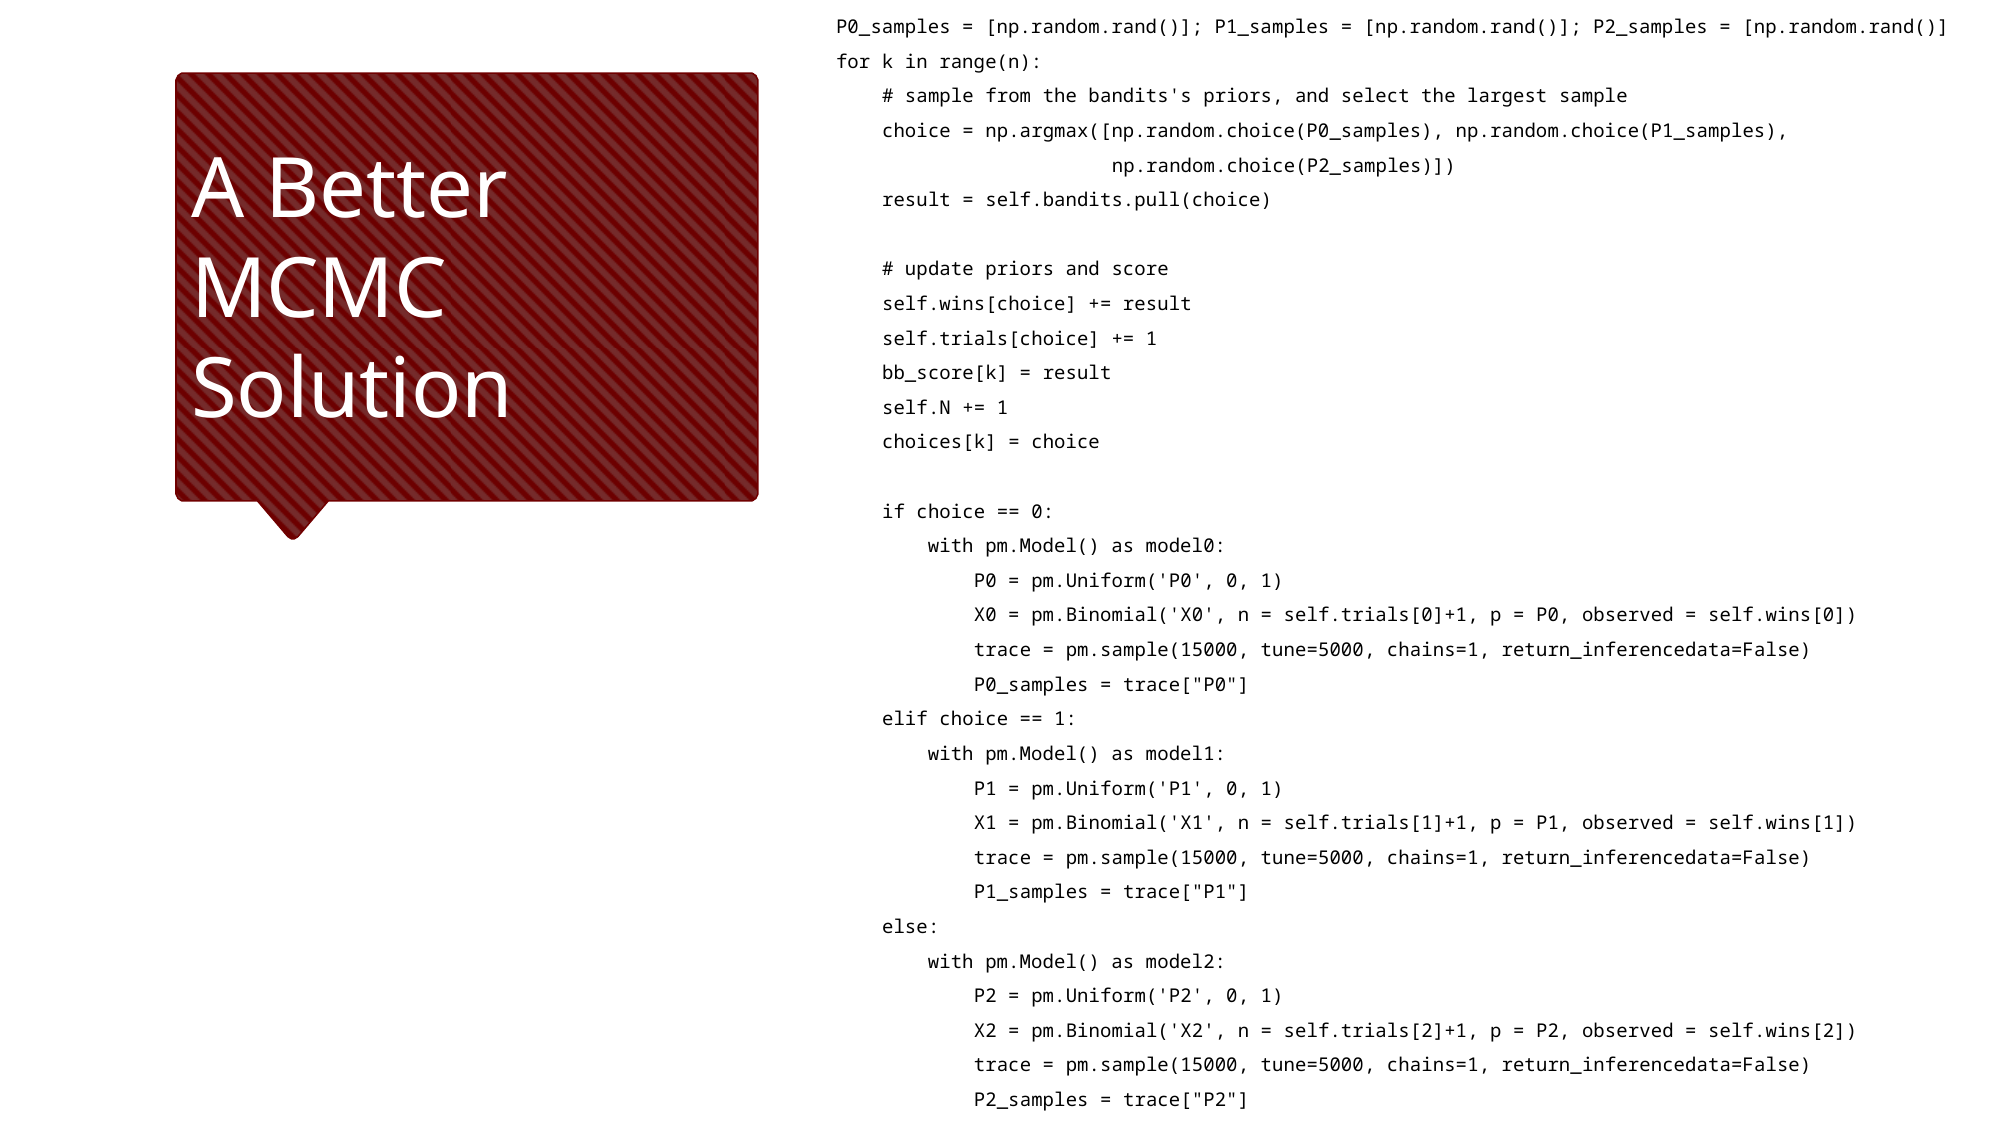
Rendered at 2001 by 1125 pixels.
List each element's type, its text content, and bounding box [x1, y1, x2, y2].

title A Better MCMC Solution [176, 73, 728, 496]
list P0_samples = [np.random.rand()]; P1_samples = [np.random.rand()]; P2_samples = [np.random.rand()] for k in range(n): # sample from the bandits's priors, and select the largest sample choice = np.argmax([np.random.choice(P0_samples), np.random.choice(P1_samples), np.random.choice(P2_samples)]) result = self.bandits.pull(choice) # update priors and score self.wins[choice] += result self.trials[choice] += 1 bb_score[k] = result self.N += 1 choices[k] = choice if choice == 0: with pm.Model() as model0: P0 = pm.Uniform('P0', 0, 1) X0 = pm.Binomial('X0', n = self.trials[0]+1, p = P0, observed = self.wins[0]) trace = pm.sample(15000, tune=5000, chains=1, return_inferencedata=False) P0_samples = trace["P0"] elif choice == 1: with pm.Model() as model1: P1 = pm.Uniform('P1', 0, 1) X1 = pm.Binomial('X1', n = self.trials[1]+1, p = P1, observed = self.wins[1]) trace = pm.sample(15000, tune=5000, chains=1, return_inferencedata=False) P1_samples = trace["P1"] else: with pm.Model() as model2: P2 = pm.Uniform('P2', 0, 1) X2 = pm.Binomial('X2', n = self.trials[2]+1, p = P2, observed = self.wins[2]) trace = pm.sample(15000, tune=5000, chains=1, return_inferencedata=False) P2_samples = trace["P2"] [728, 0, 2000, 1125]
